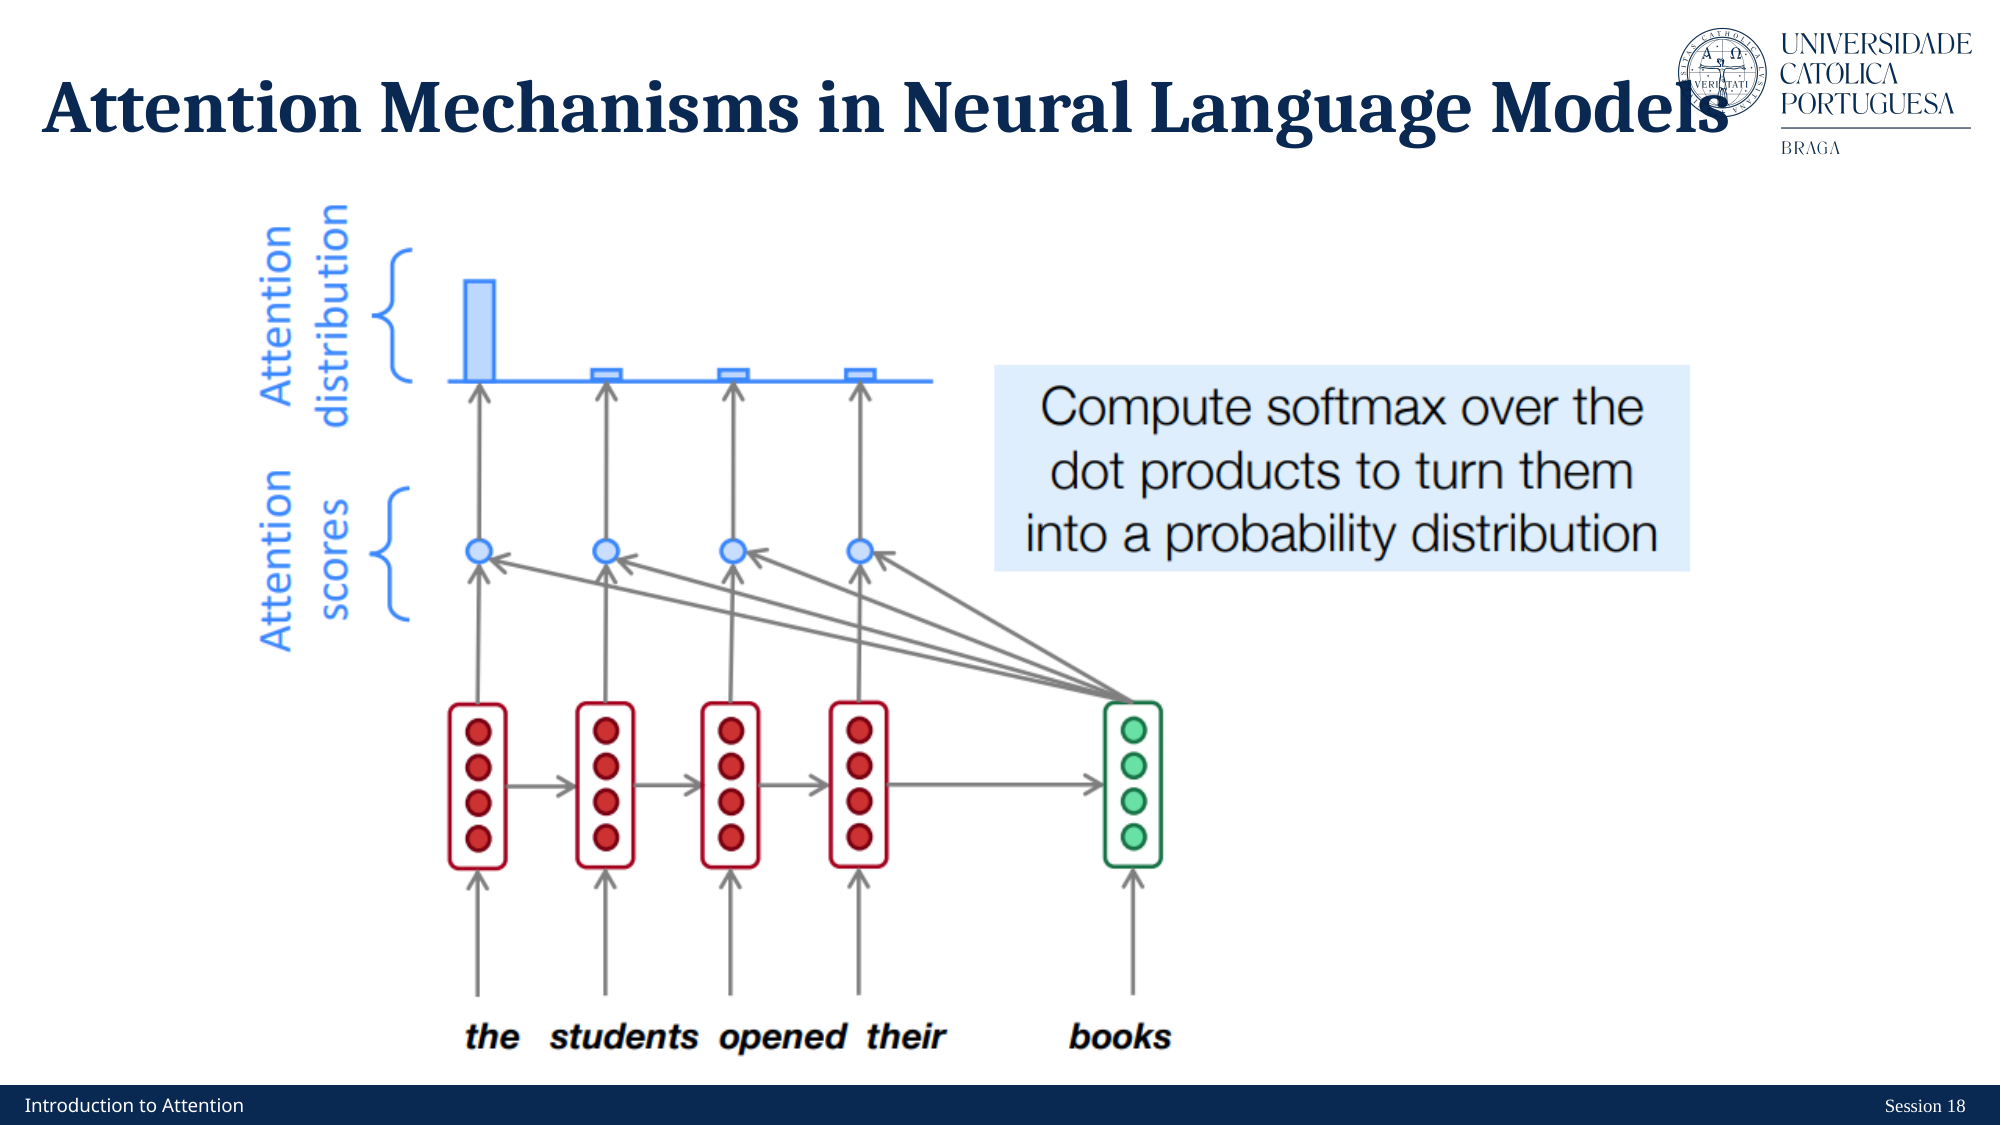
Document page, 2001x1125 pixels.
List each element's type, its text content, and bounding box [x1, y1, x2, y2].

title Attention Mechanisms in Neural Language Models [27, 0, 1753, 218]
picture [1672, 18, 1982, 163]
picture [246, 190, 1706, 1067]
text_box Introduction to Attention [9, 1086, 1126, 1125]
text_box [0, 1085, 2000, 1125]
text_box Session 18 [1126, 1086, 1981, 1125]
